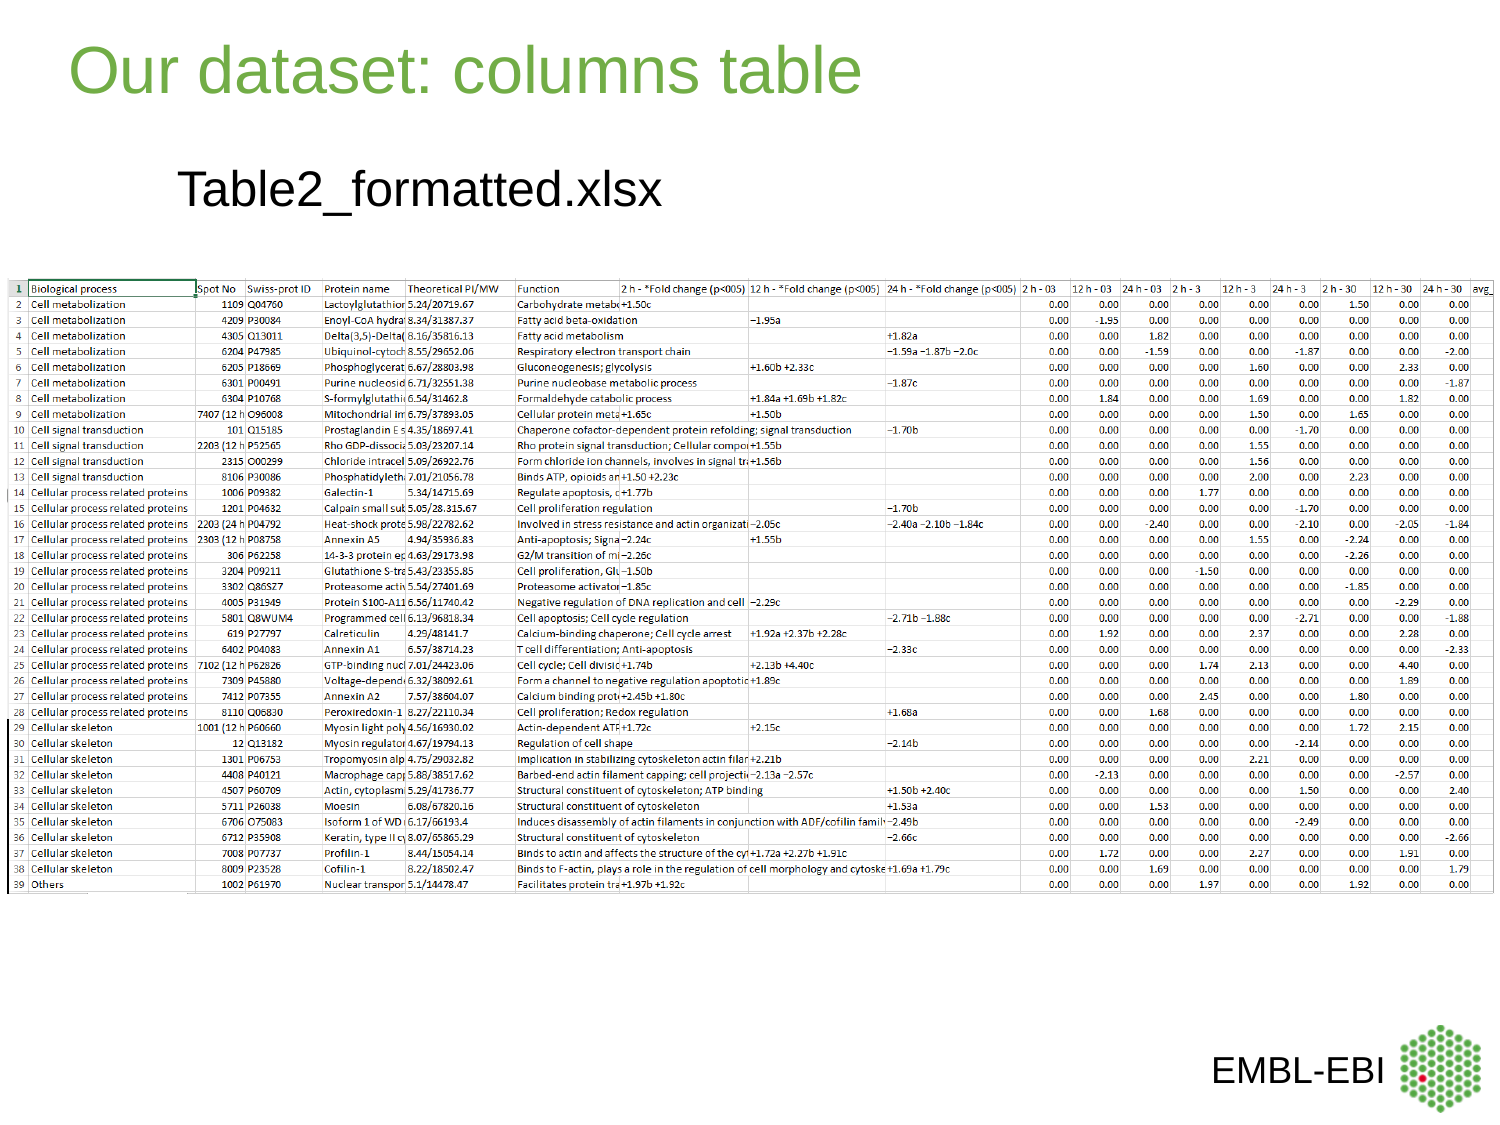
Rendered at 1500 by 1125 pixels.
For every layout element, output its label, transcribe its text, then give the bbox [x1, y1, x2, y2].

text_box Our dataset: columns table [53, 19, 1341, 115]
picture [6, 278, 1495, 894]
text_box Table2_formatted.xlsx [162, 148, 679, 224]
picture [1396, 1025, 1481, 1113]
